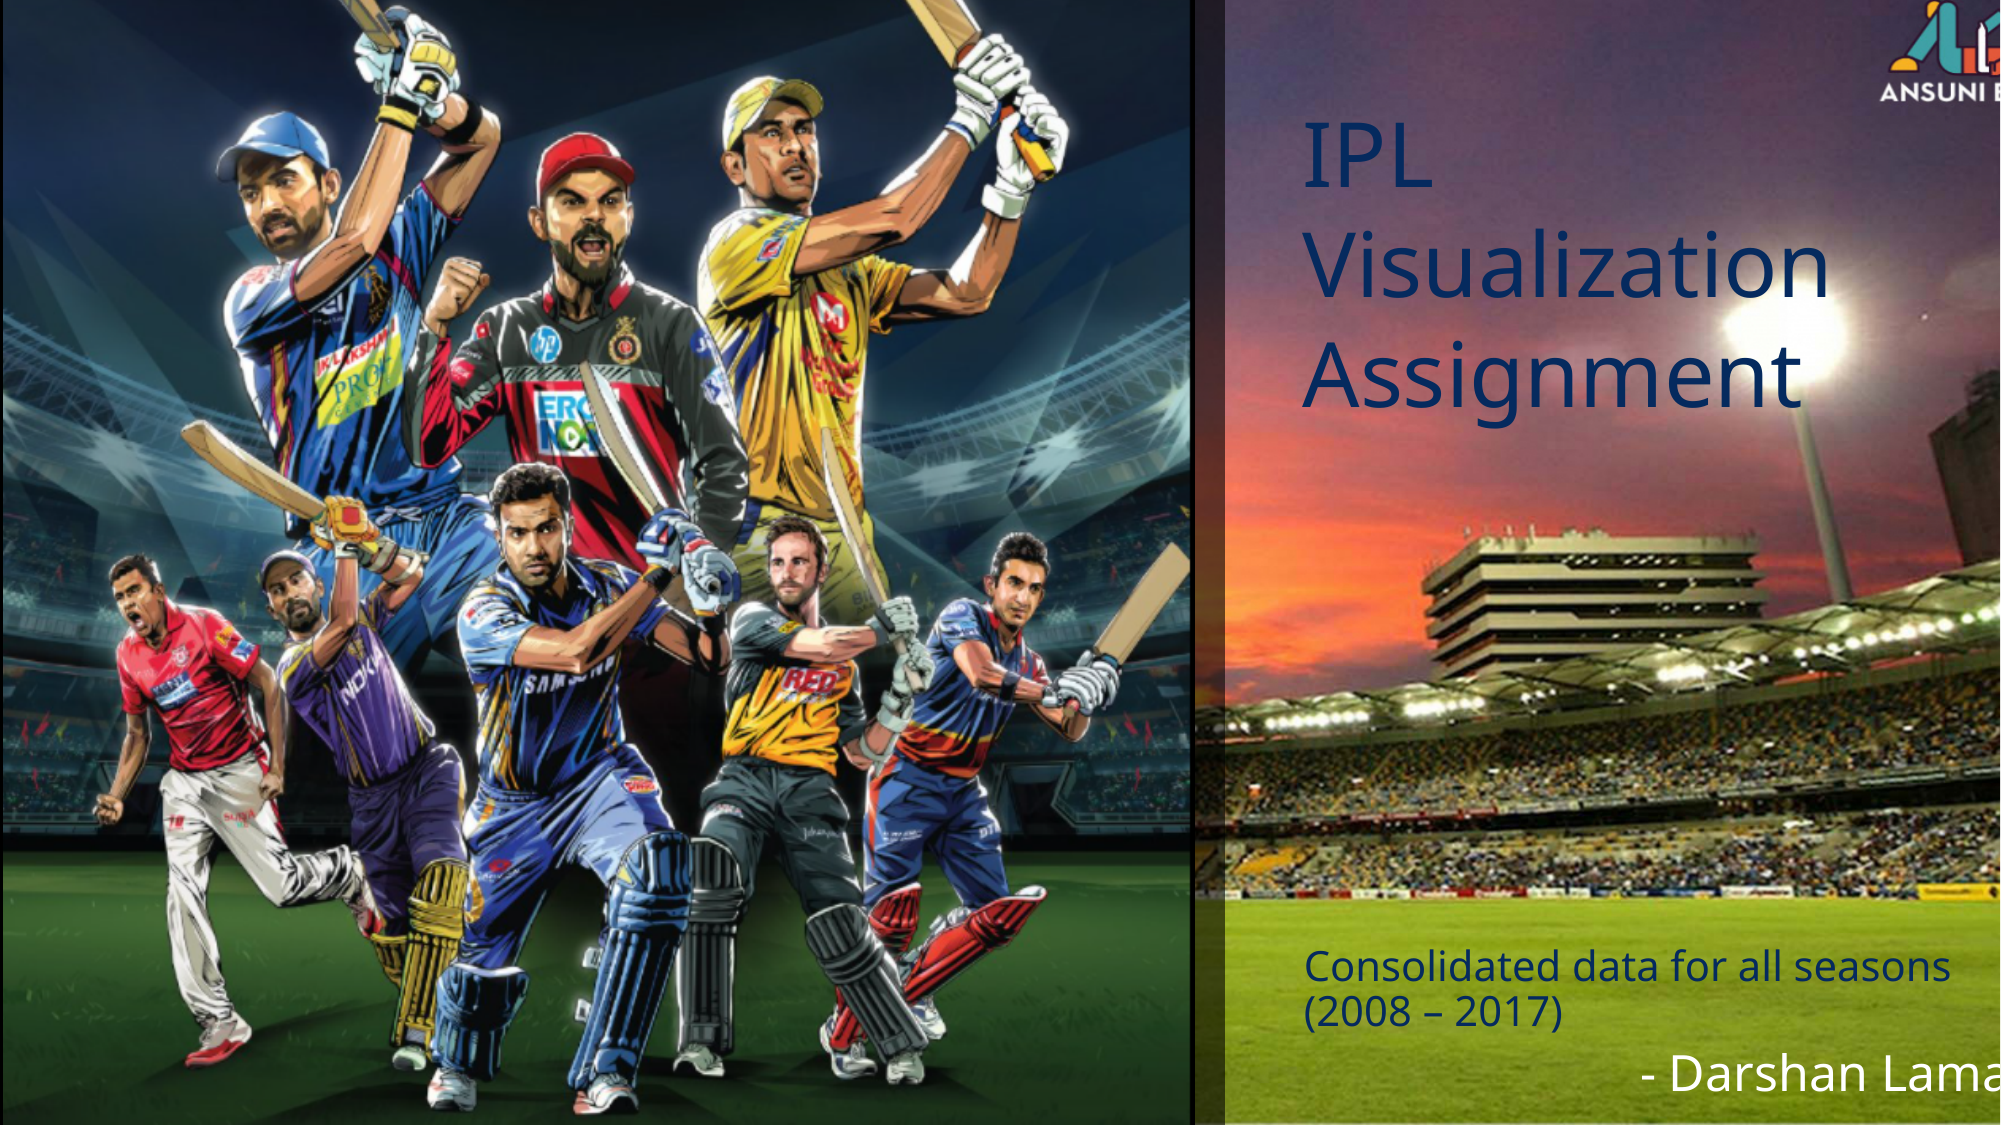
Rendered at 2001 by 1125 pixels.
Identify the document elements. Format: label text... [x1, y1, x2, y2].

text_box Consolidated data for all seasons (2008 – 2017) [1288, 937, 2000, 1050]
title IPL Visualization Assignment [1287, 87, 1888, 438]
list - Darshan Lama [1625, 1050, 2000, 1125]
picture [0, 0, 2001, 1125]
